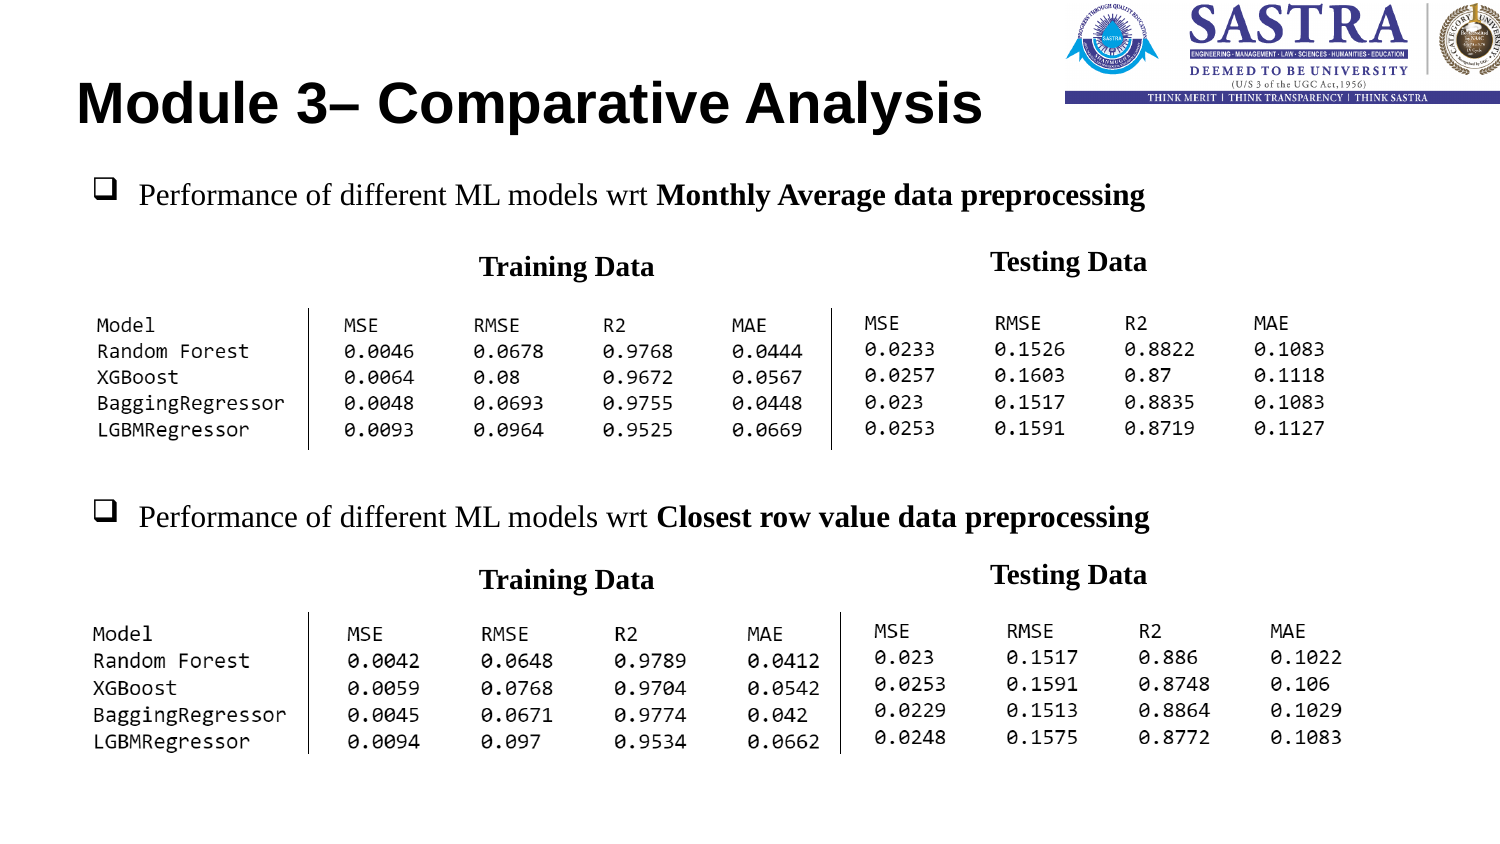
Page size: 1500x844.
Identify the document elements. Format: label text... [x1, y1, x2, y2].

text_box Performance of different ML models wrt Closest row value data preprocessing [76, 462, 1394, 549]
text_box Performance of different ML models wrt Monthly Average data preprocessing [76, 140, 1394, 227]
picture [1055, 0, 1500, 109]
text_box Training Data [464, 552, 671, 603]
text_box Testing Data [975, 547, 1163, 598]
text_box Testing Data [975, 234, 1163, 285]
picture [89, 306, 1337, 462]
picture [83, 611, 1375, 779]
text_box Training Data [464, 239, 671, 290]
title Module 3– Comparative Analysis [61, 50, 1083, 218]
